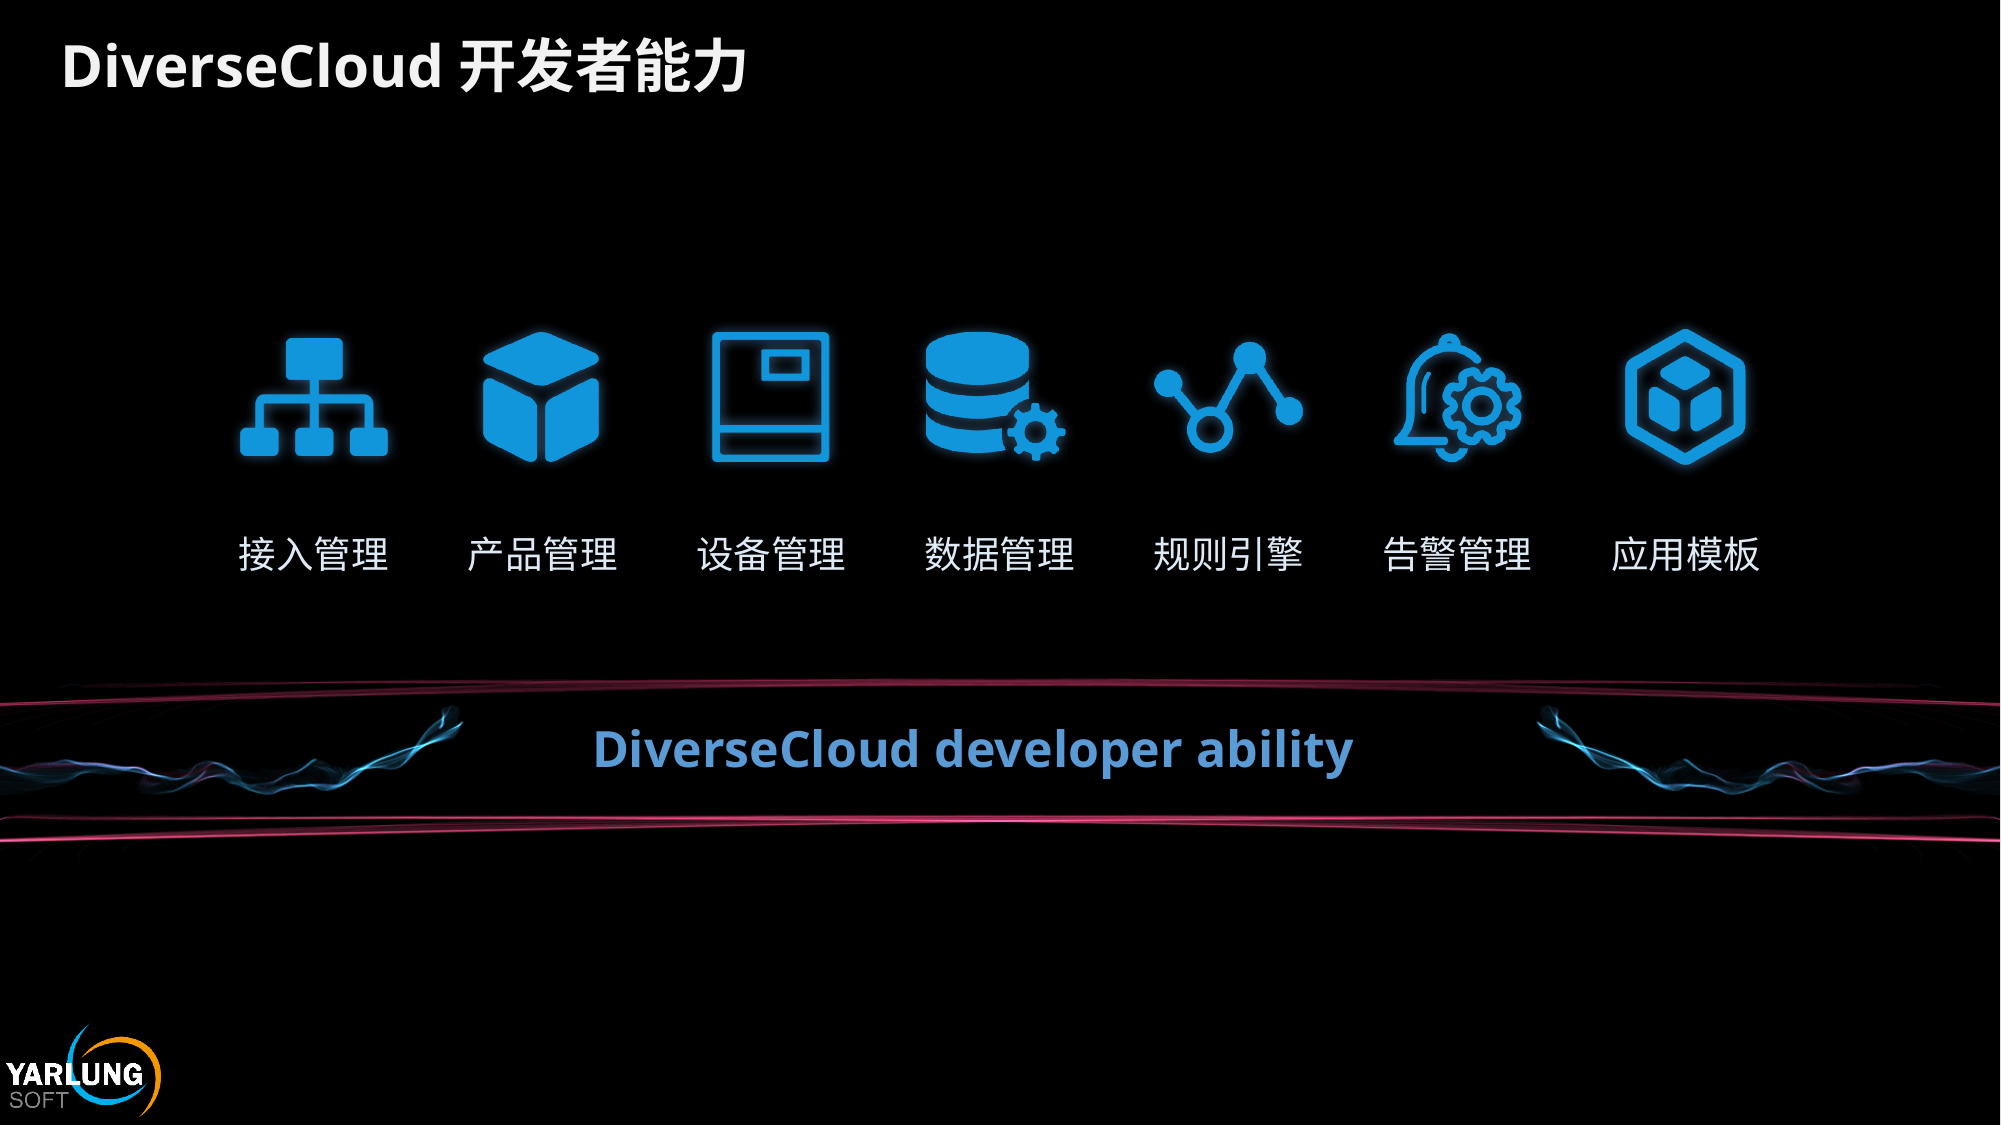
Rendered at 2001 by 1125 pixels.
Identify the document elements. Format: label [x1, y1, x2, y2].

picture [0, 21, 2000, 1016]
picture [6, 1023, 161, 1118]
